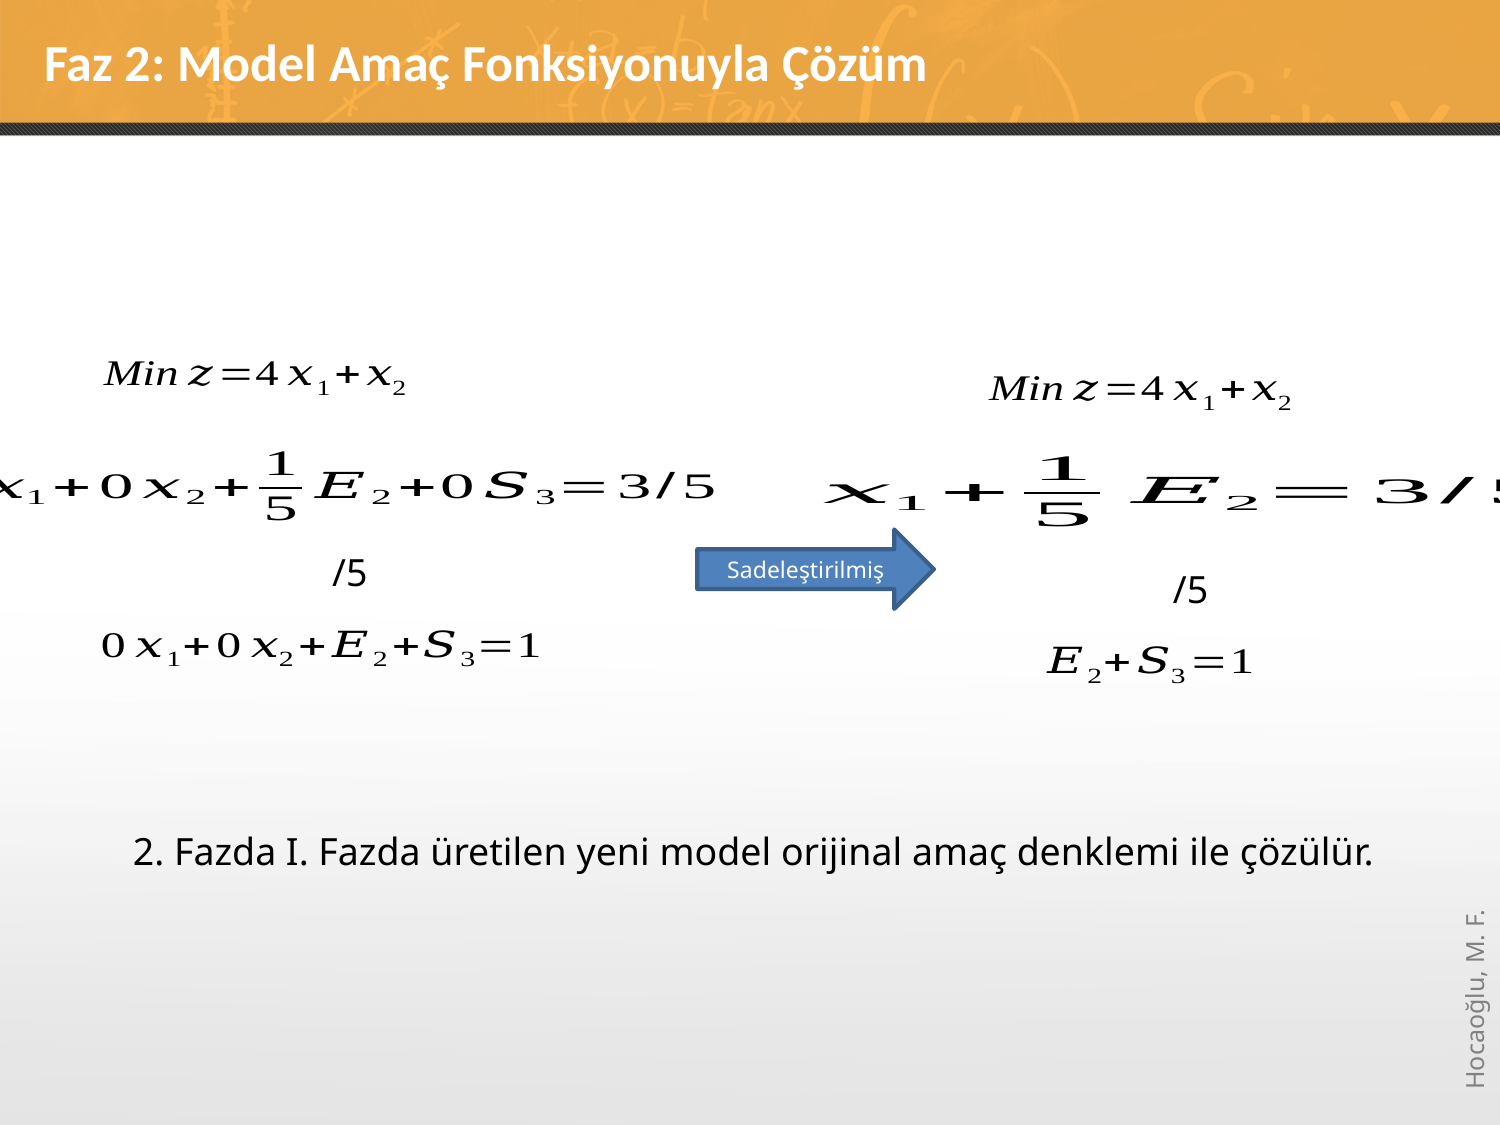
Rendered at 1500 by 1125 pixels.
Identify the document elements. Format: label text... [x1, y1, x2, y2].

text_box Sadeleştirilmiş [695, 527, 937, 611]
title Faz 2: Model Amaç Fonksiyonuyla Çözüm [29, 0, 1287, 126]
text_box 2. Fazda I. Fazda üretilen yeni model orijinal amaç denklemi ile çözülür. [118, 820, 1390, 881]
picture [0, 0, 1500, 1125]
